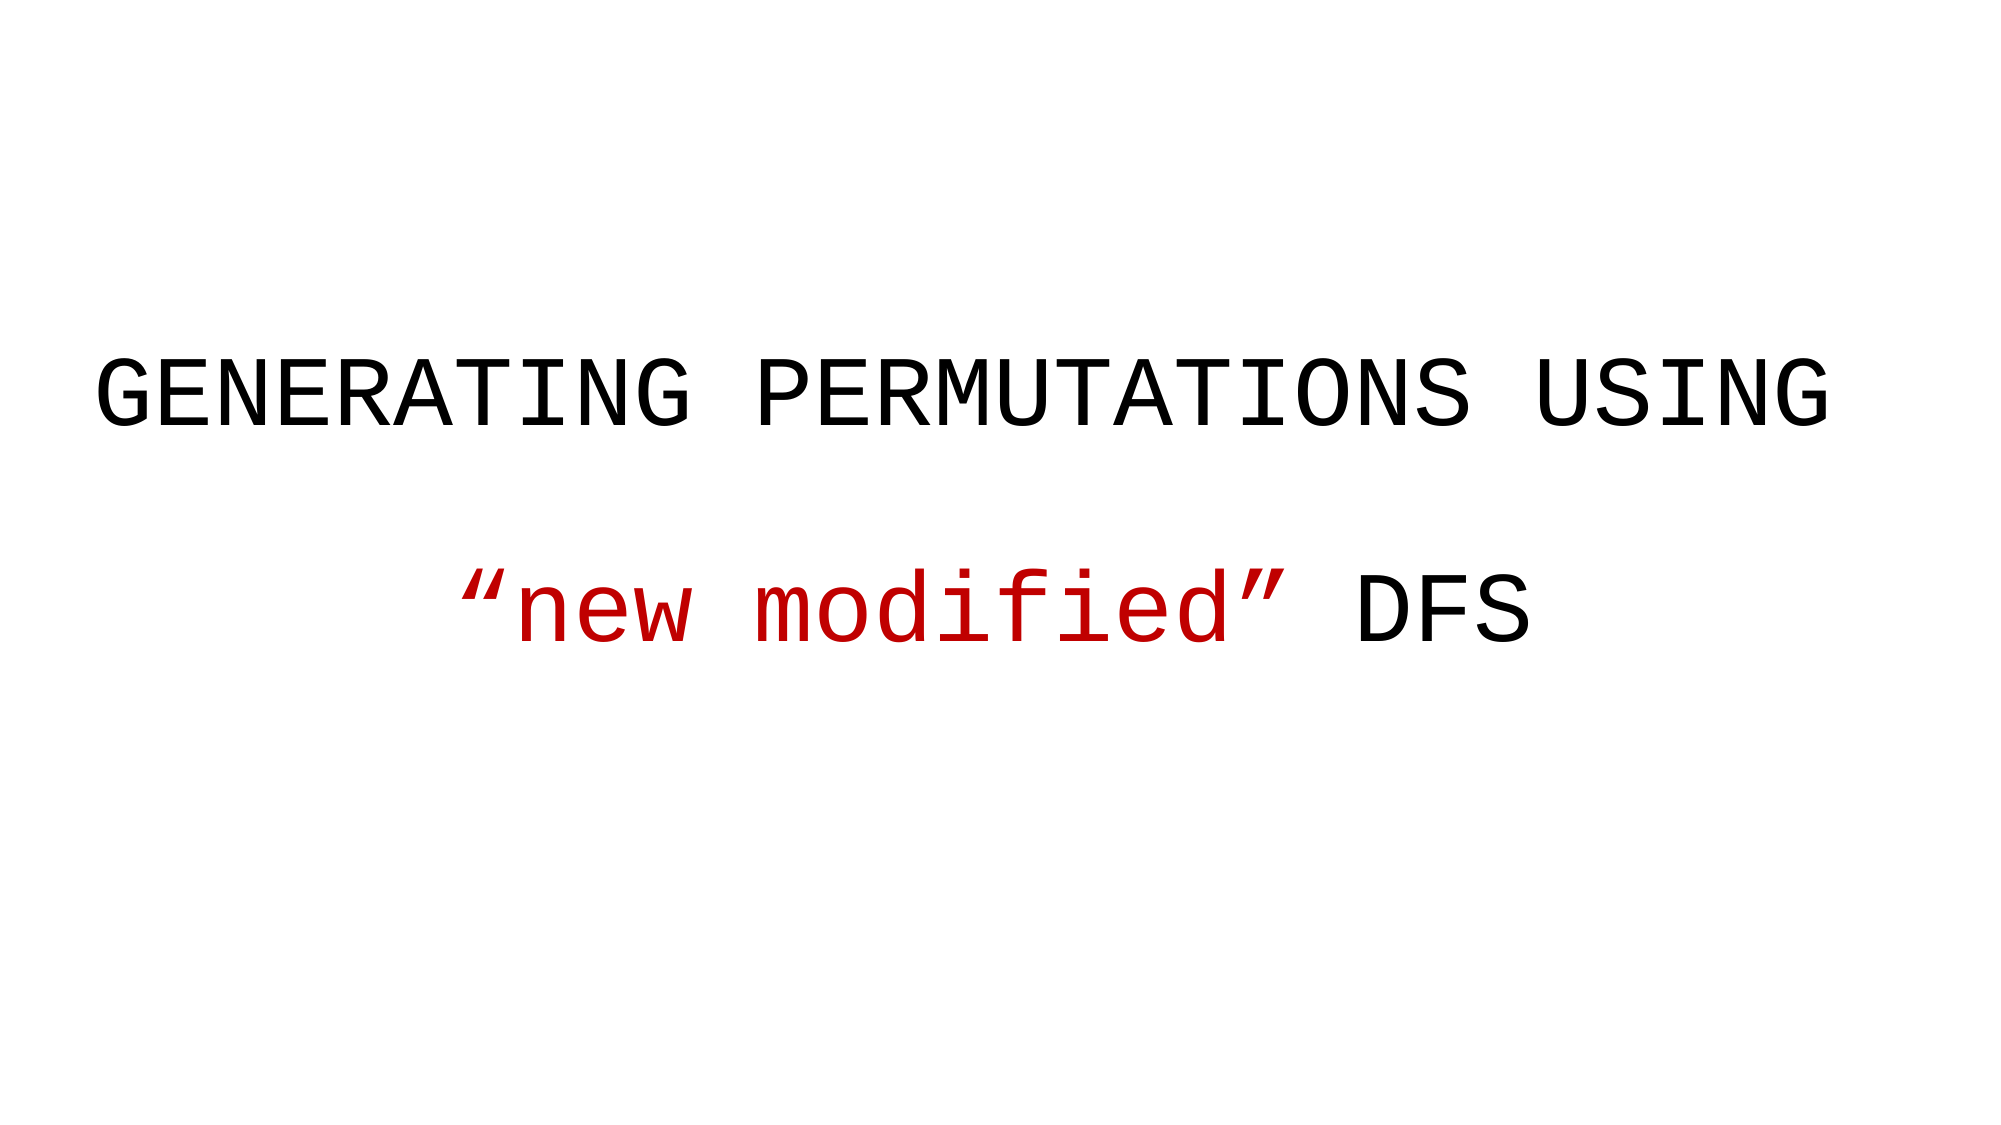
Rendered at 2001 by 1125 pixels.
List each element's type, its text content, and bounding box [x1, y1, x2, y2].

title GENERATING PERMUTATIONS USING “new modified” DFS [75, 413, 1912, 671]
